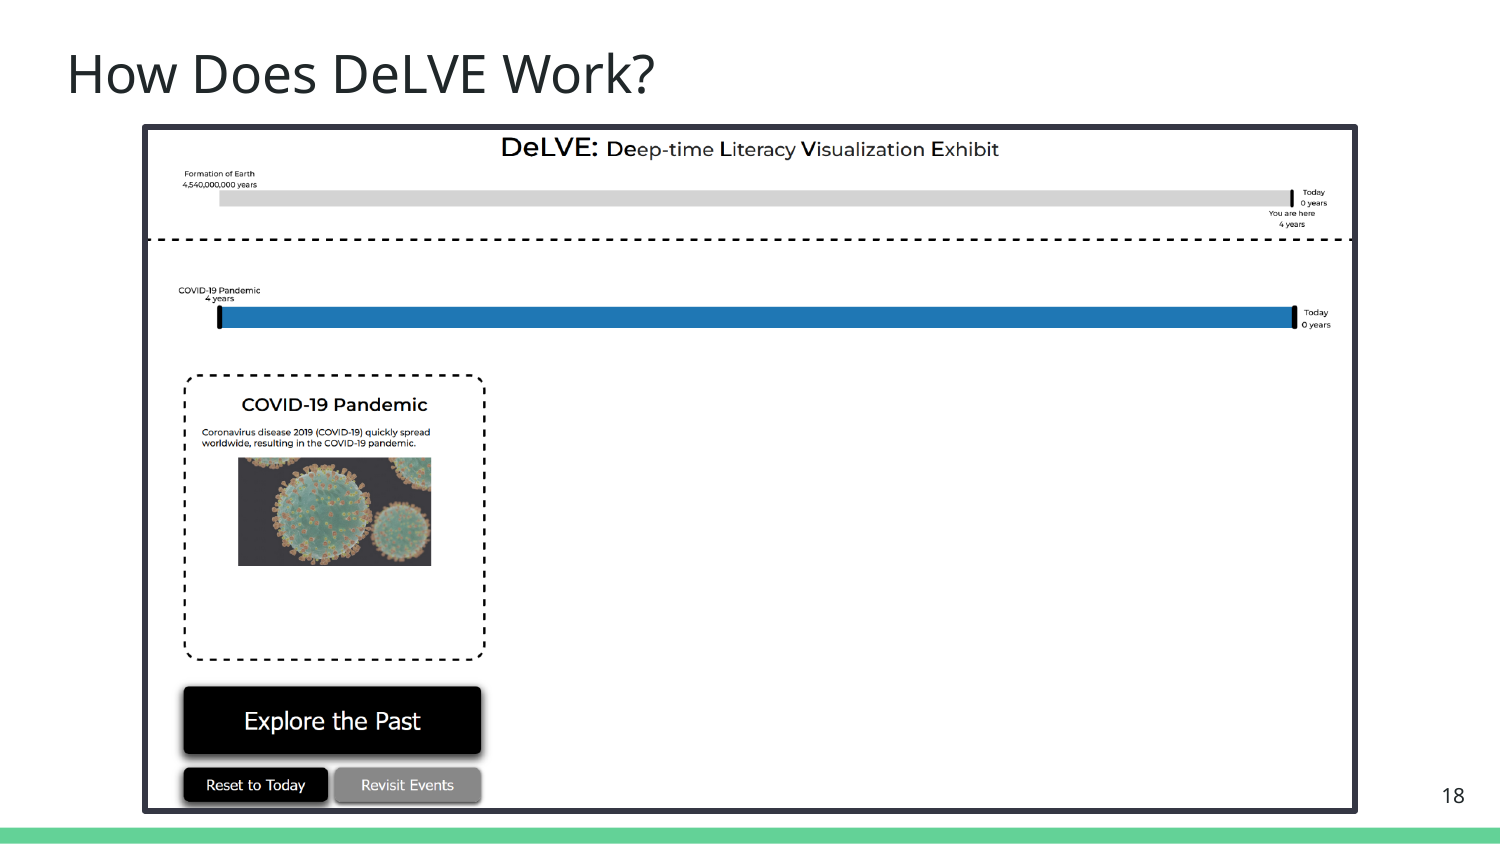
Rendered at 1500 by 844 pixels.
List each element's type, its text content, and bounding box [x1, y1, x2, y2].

slide_number ‹#› [1389, 764, 1480, 830]
picture [147, 130, 1353, 808]
title How Does DeLVE Work? [51, 25, 1449, 120]
